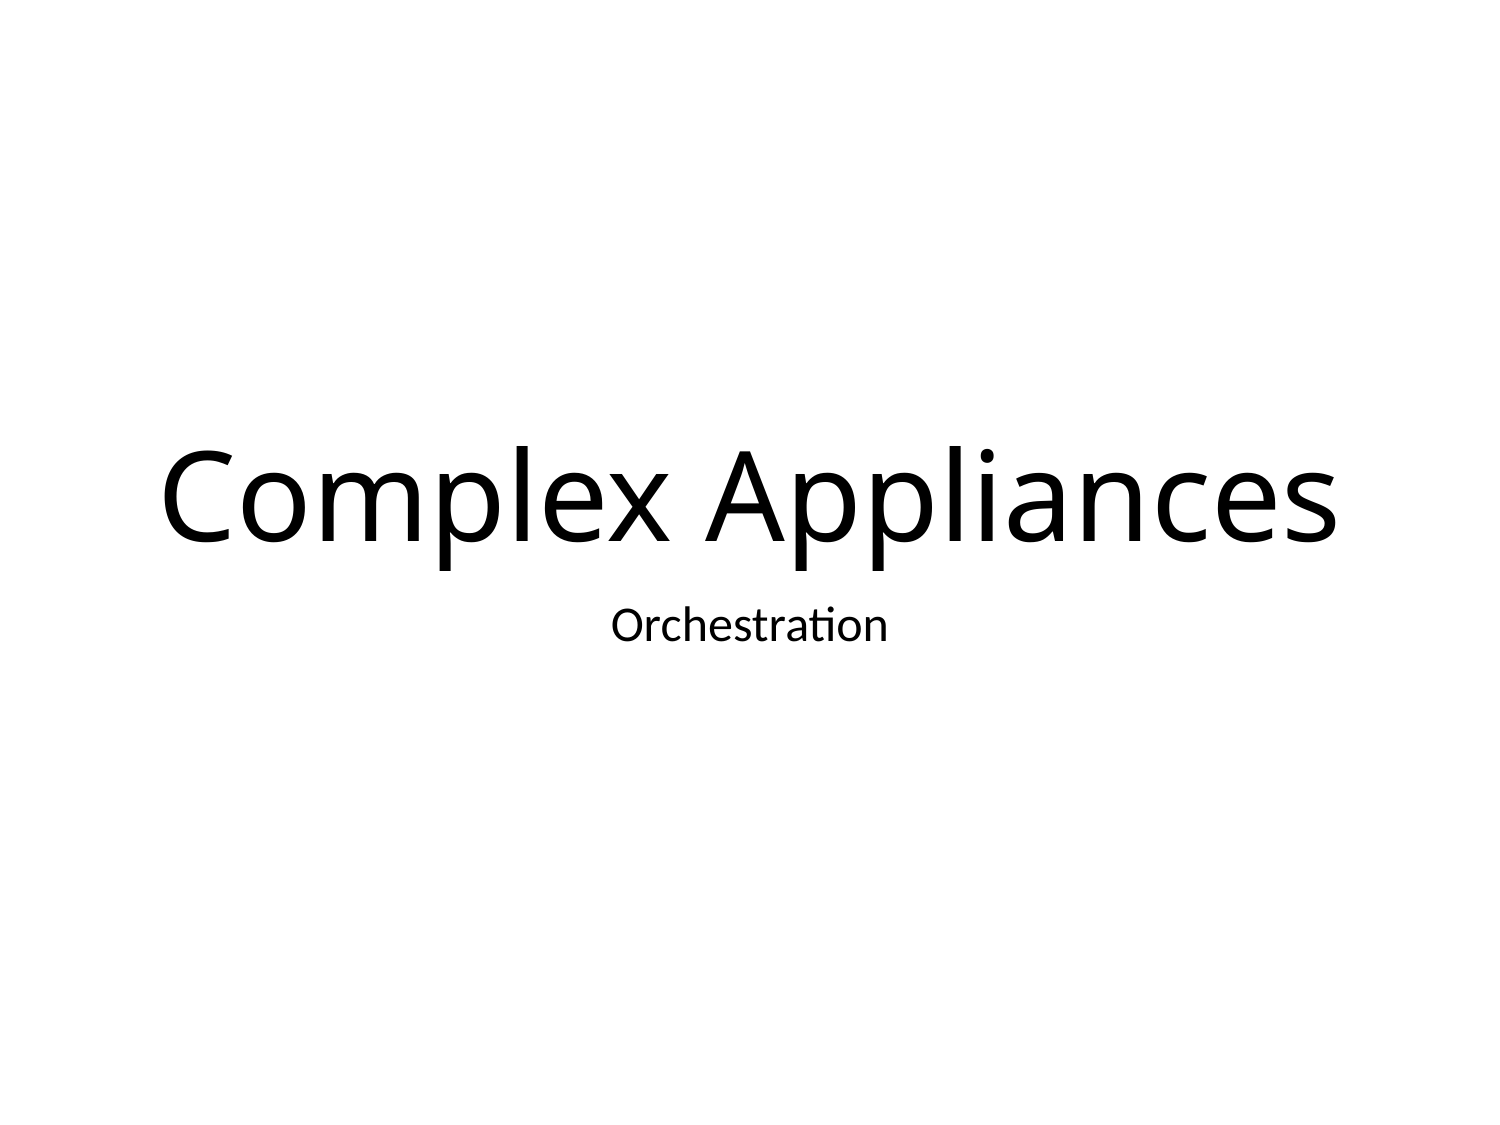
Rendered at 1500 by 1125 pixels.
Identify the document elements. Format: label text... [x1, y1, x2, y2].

title Complex Appliances [112, 184, 1388, 576]
subtitle Orchestration [187, 590, 1313, 863]
